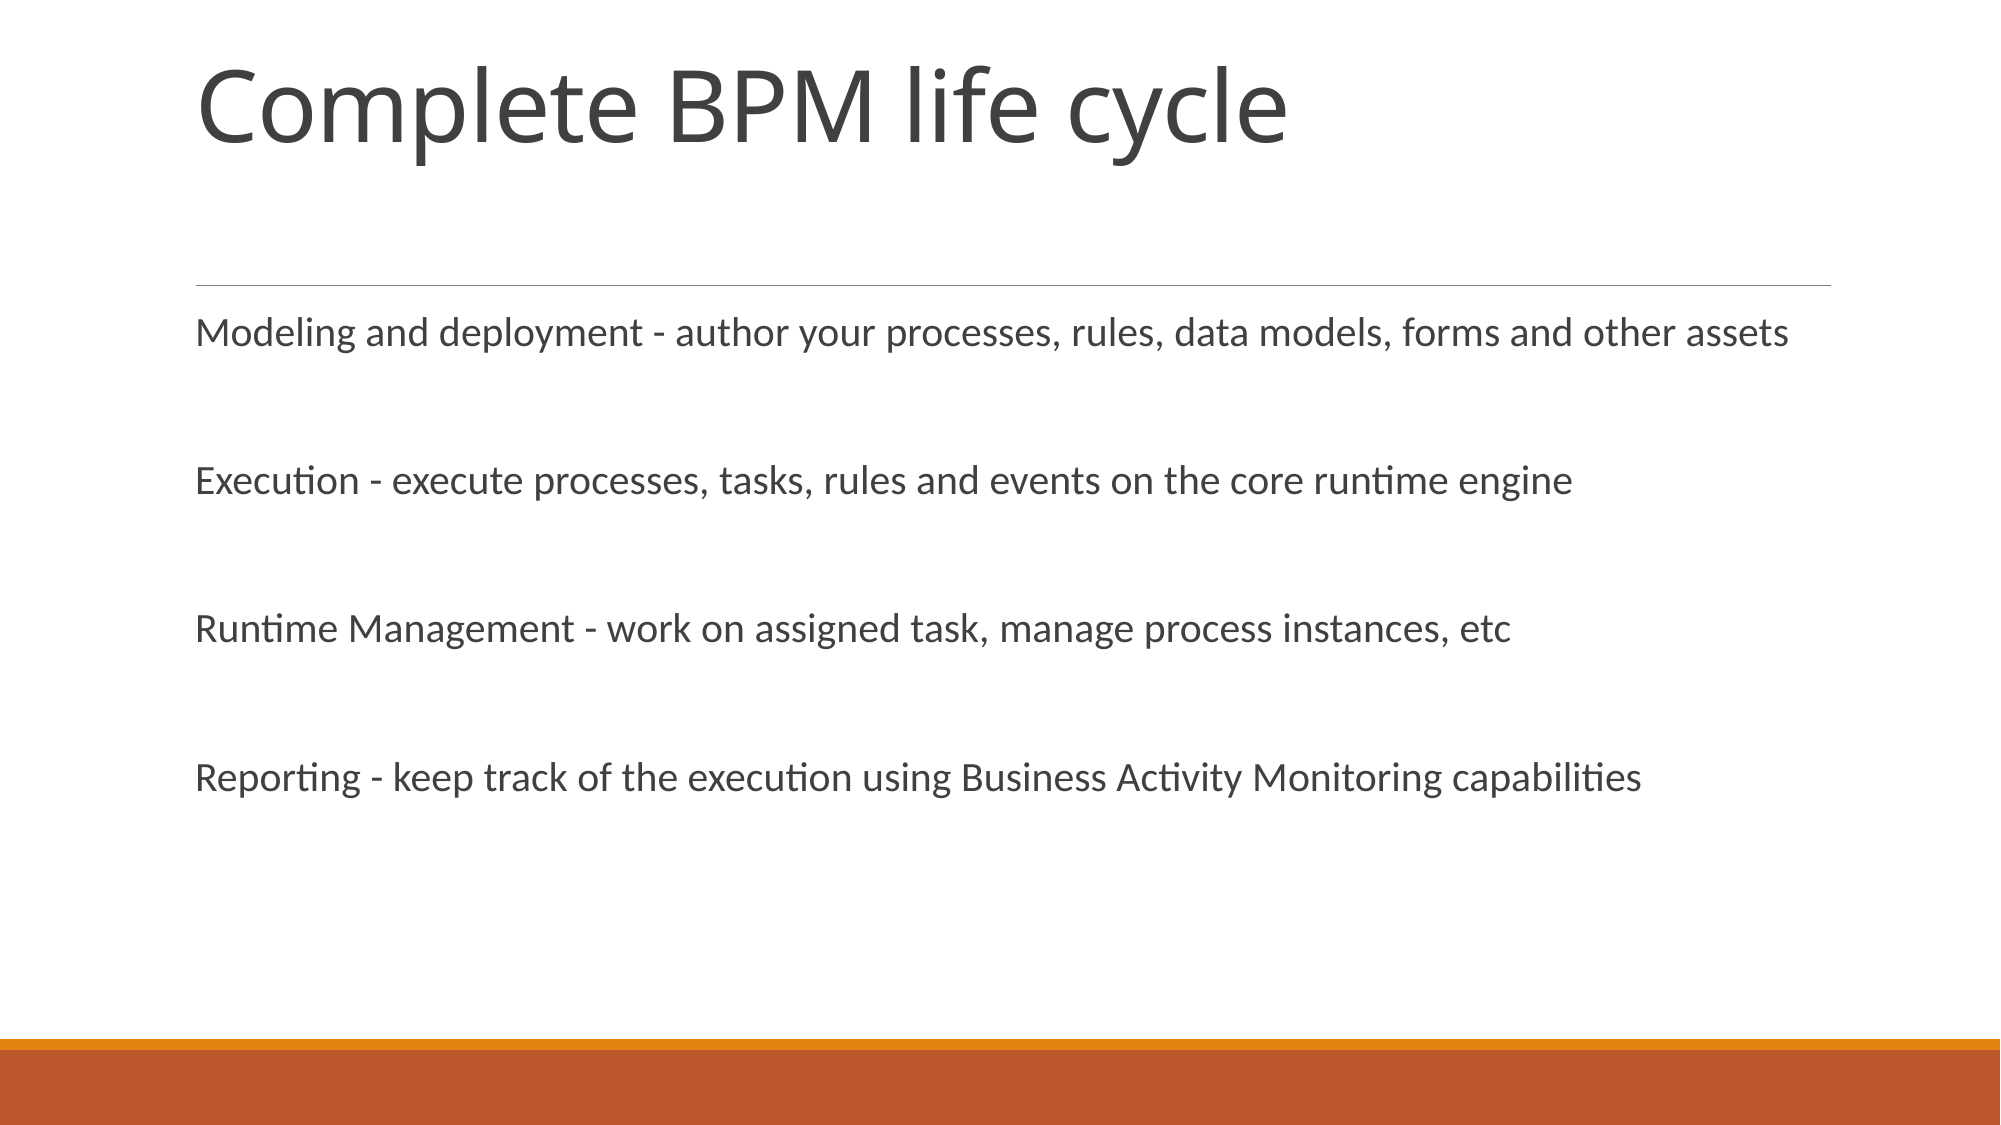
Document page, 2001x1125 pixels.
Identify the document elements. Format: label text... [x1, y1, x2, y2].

list Modeling and deployment - author your processes, rules, data models, forms and other assets Execution - execute processes, tasks, rules and events on the core runtime engine Runtime Management - work on assigned task, manage process instances, etc Reporting - keep track of the execution using Business Activity Monitoring capabilities [180, 302, 1830, 963]
title Complete BPM life cycle [180, 47, 1830, 171]
